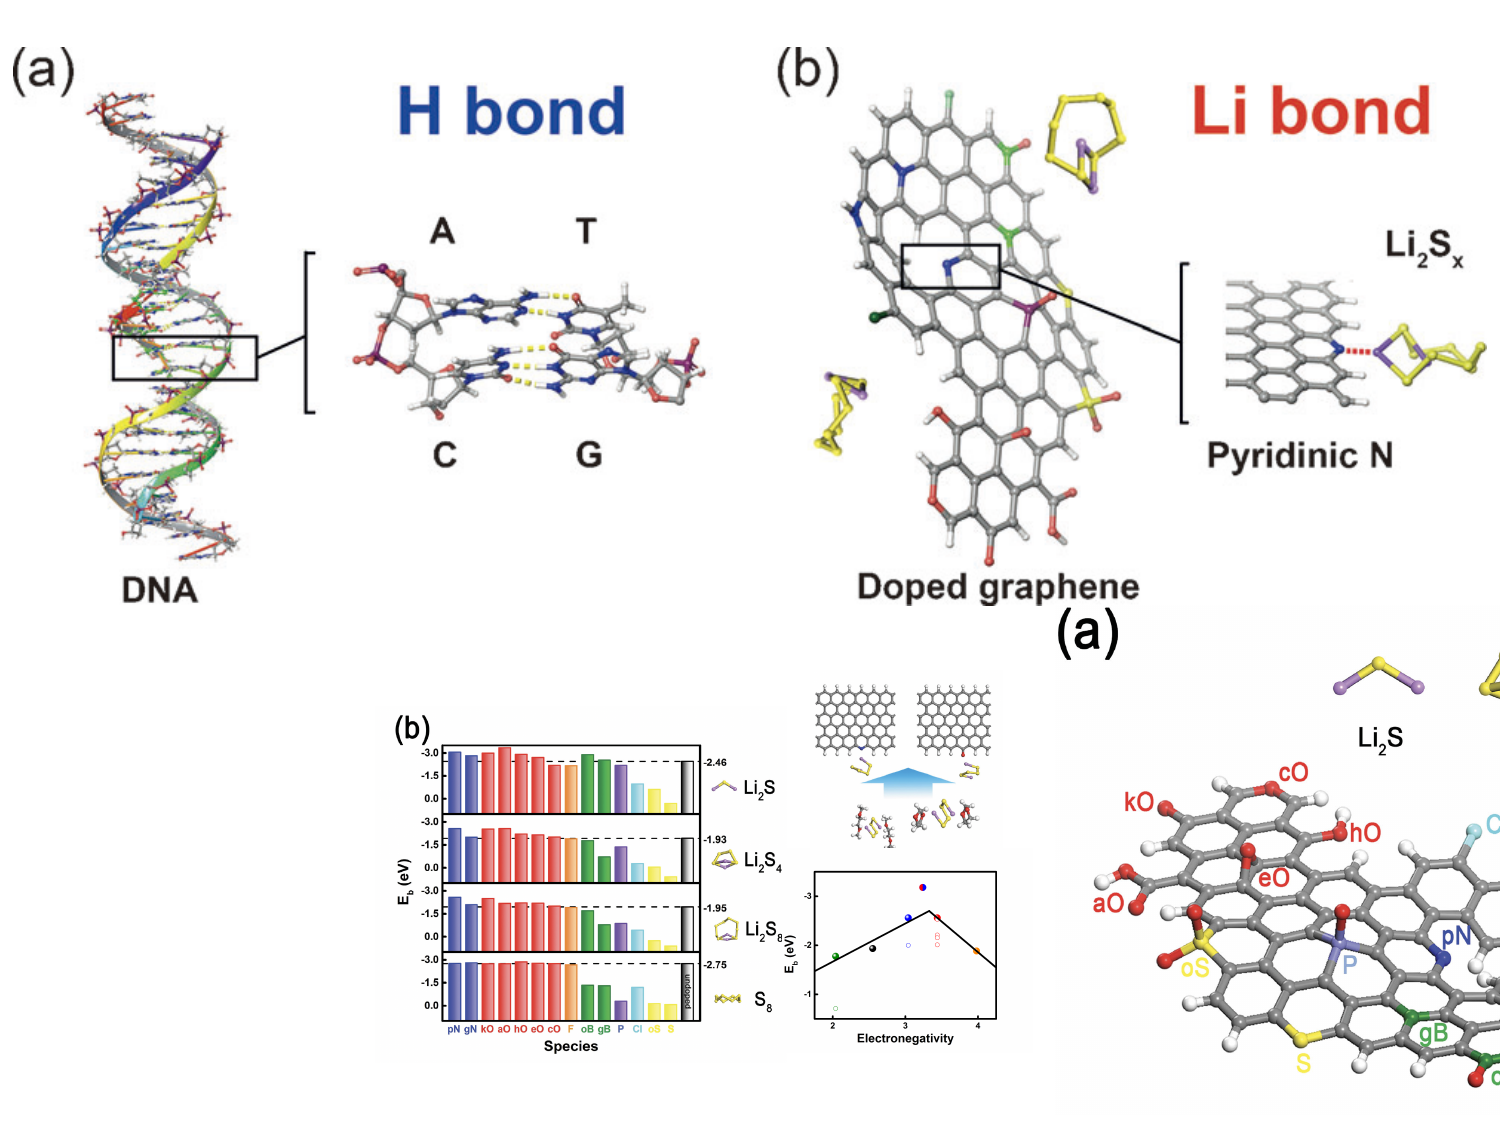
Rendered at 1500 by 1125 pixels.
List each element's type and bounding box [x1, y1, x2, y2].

text_box [374, 670, 1032, 1063]
picture [12, 47, 1500, 1115]
